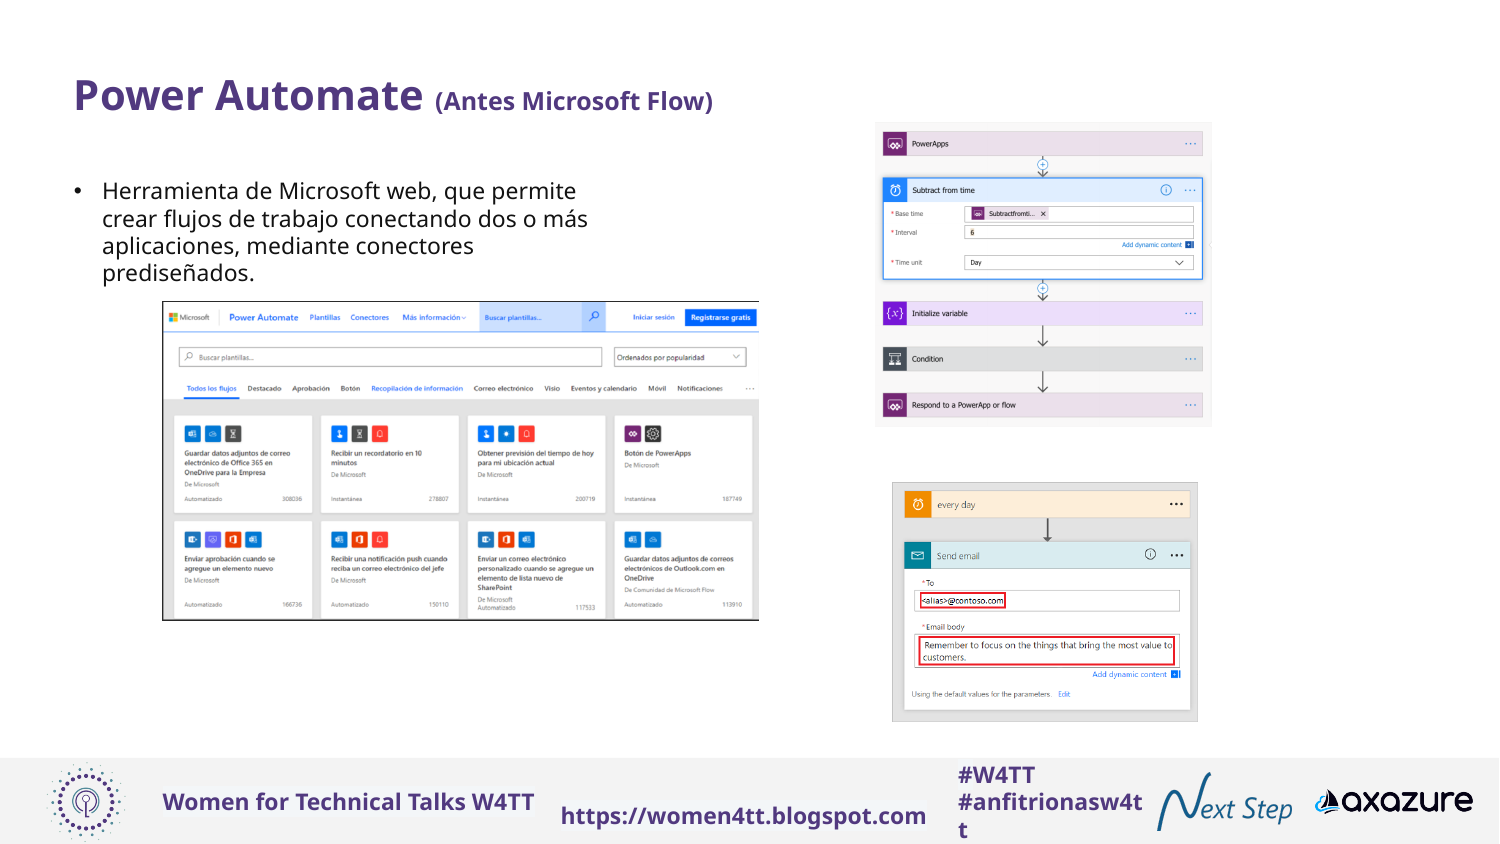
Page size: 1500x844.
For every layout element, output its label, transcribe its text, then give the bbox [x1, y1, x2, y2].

picture [892, 481, 1198, 722]
picture [42, 756, 132, 844]
picture [1315, 789, 1473, 814]
title Power Automate (Antes Microsoft Flow) [59, 53, 1327, 147]
title Herramienta de Microsoft web, que permite crear flujos de trabajo conectando dos o más aplicaciones, mediante conectores prediseñados. [59, 161, 637, 268]
picture [162, 300, 759, 621]
picture [875, 121, 1212, 427]
picture [1157, 772, 1292, 831]
